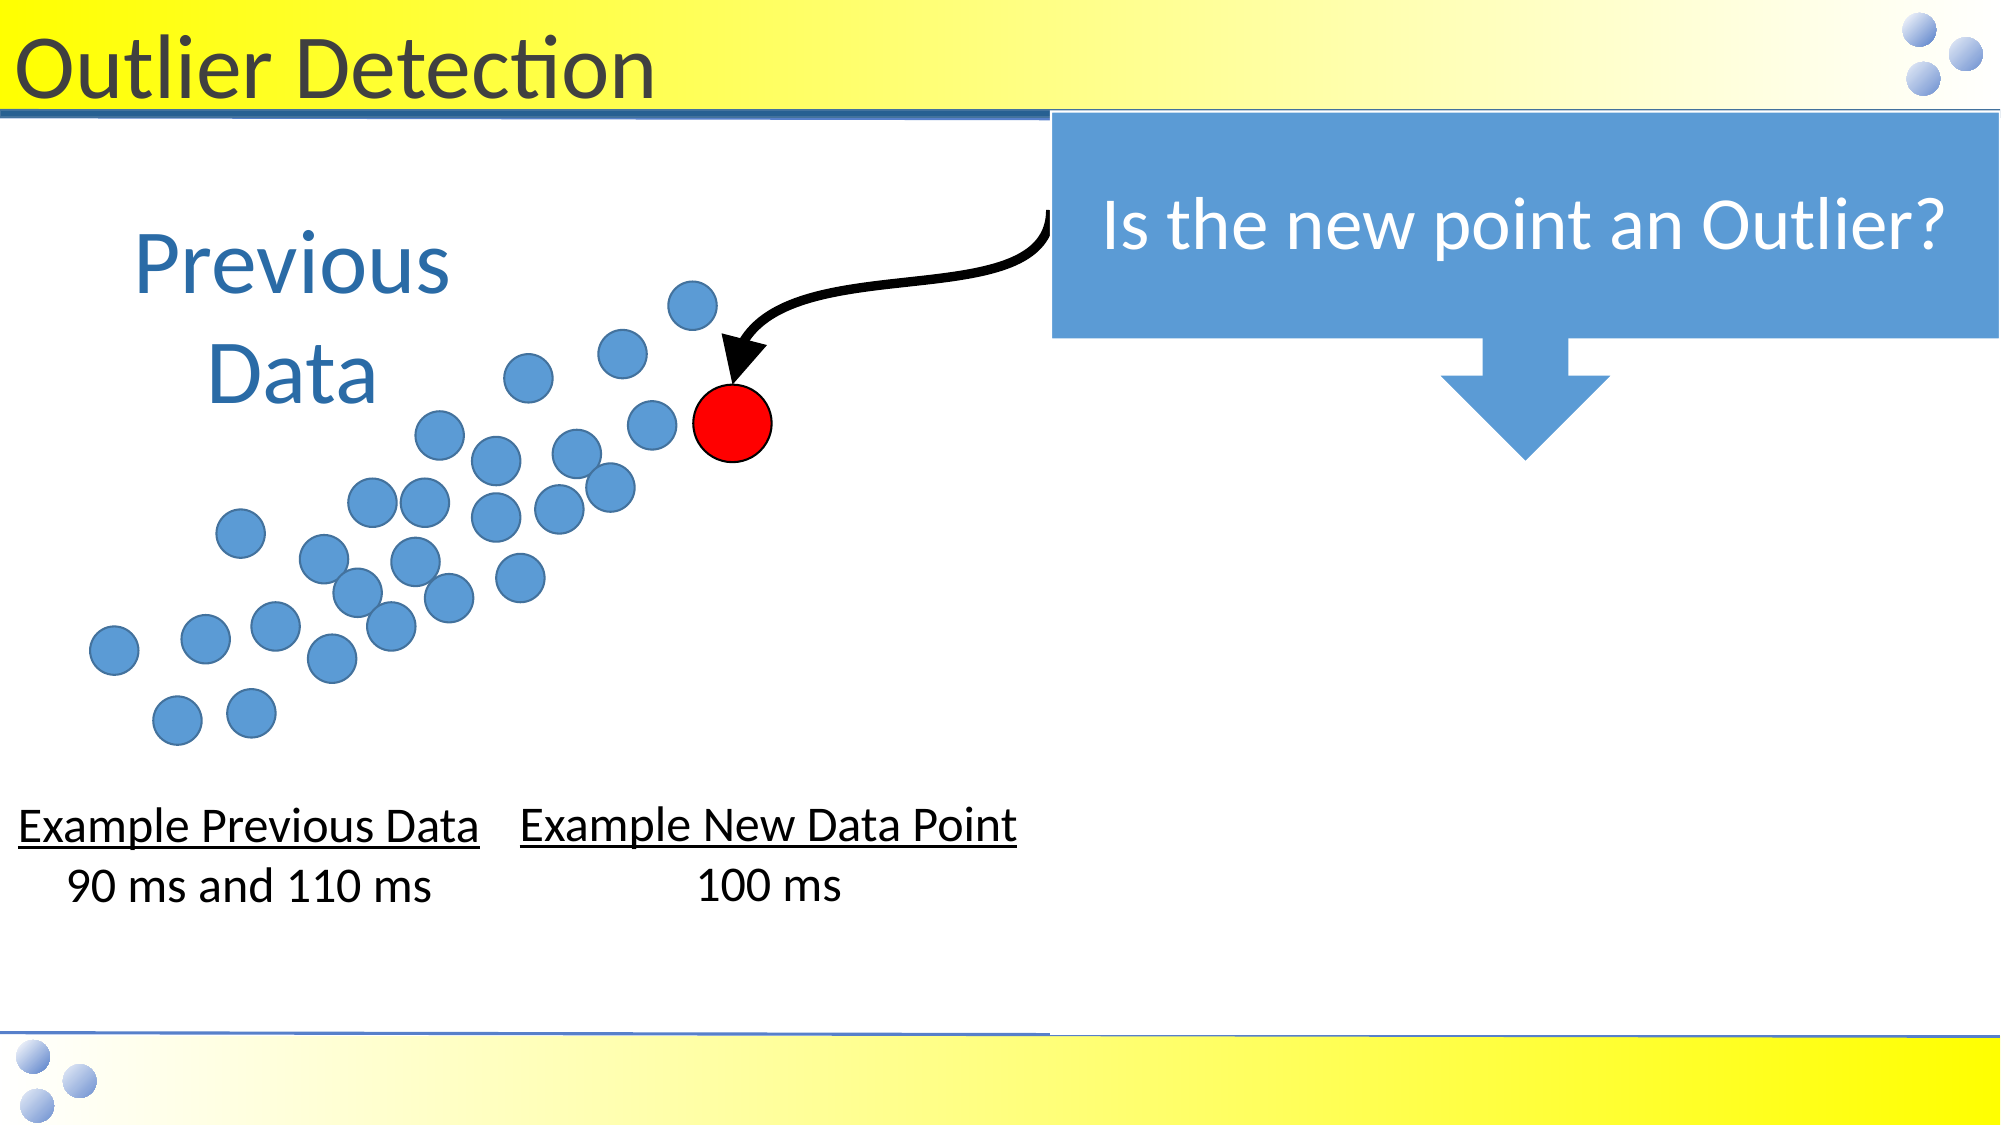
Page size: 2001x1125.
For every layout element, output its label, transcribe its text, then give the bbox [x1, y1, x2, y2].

text_box Previous Data [113, 194, 473, 281]
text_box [693, 210, 1050, 463]
text_box Example Previous Data 90 ms and 110 ms [2, 785, 495, 920]
text_box Outlier Detection [0, 0, 717, 125]
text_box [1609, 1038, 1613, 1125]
text_box Example New Data Point 100 ms [504, 783, 1033, 919]
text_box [1050, 111, 2000, 1035]
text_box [90, 281, 717, 745]
